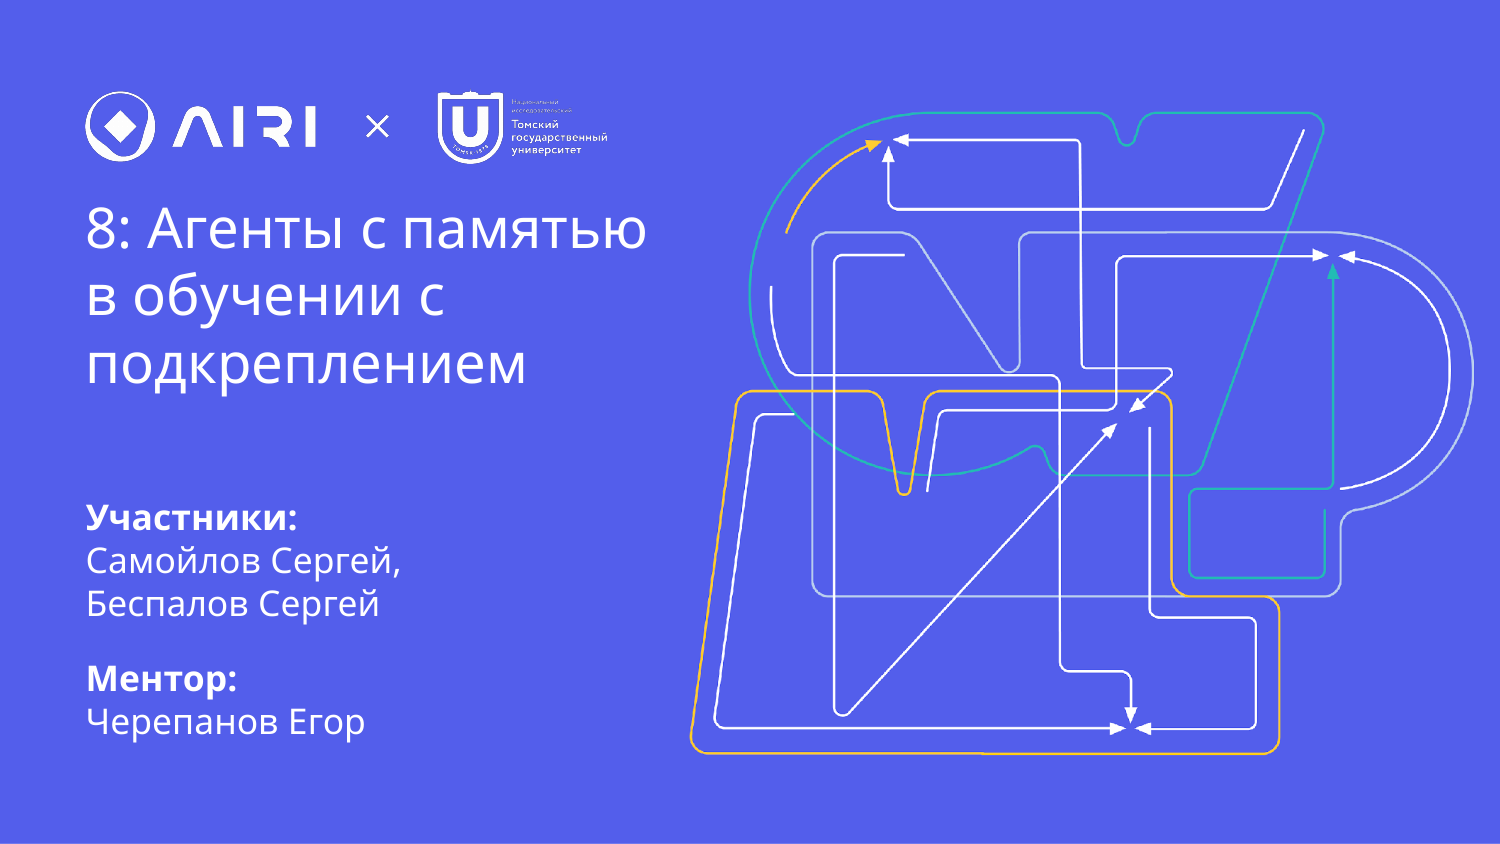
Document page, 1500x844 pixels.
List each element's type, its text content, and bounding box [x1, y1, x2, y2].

picture [0, 0, 1500, 844]
list Участники: Самойлов Сергей, Беспалов Сергей [85, 495, 547, 844]
title 8: Агенты с памятью в обучении с подкреплением [85, 191, 655, 526]
